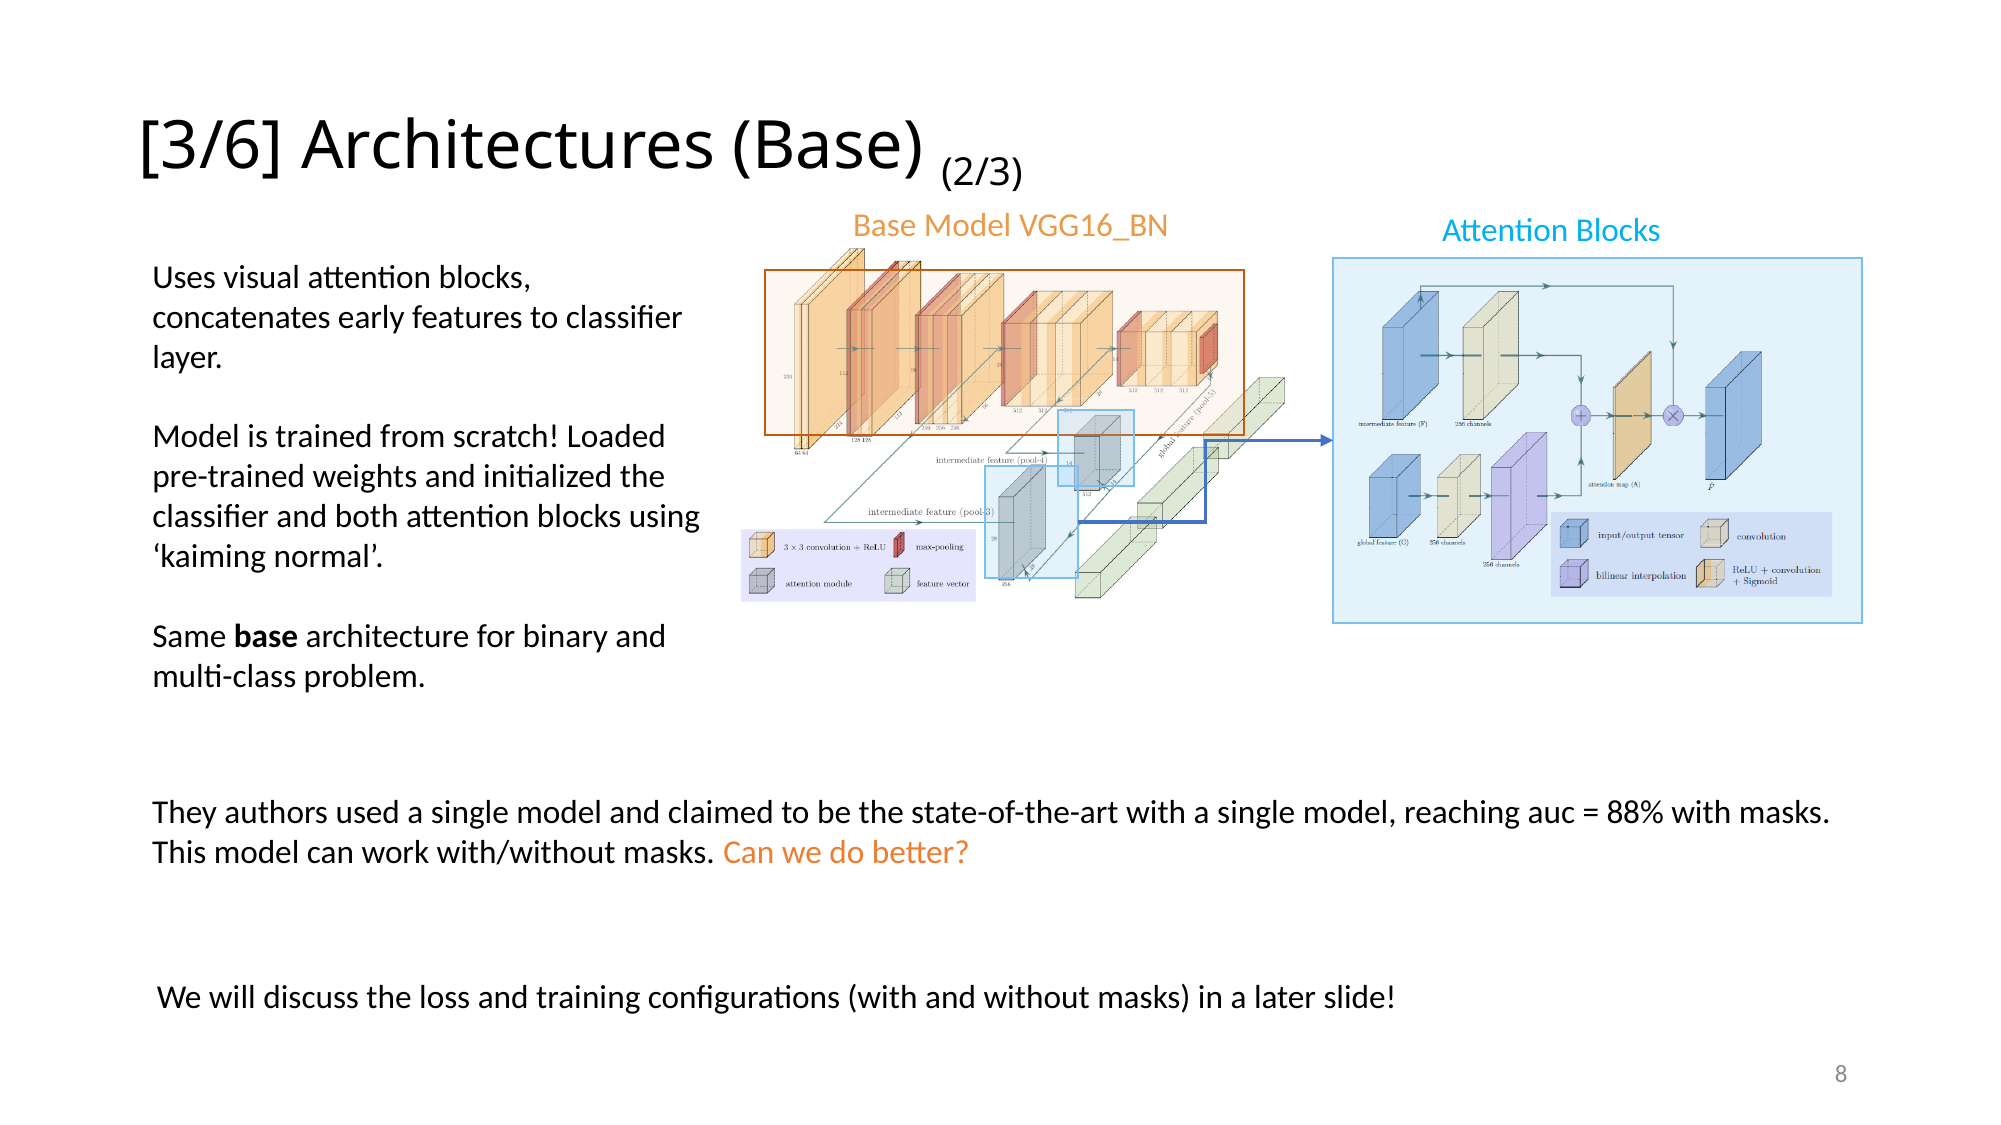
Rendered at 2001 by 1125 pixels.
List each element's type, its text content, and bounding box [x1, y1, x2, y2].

slide_number 8 [1412, 1042, 1863, 1103]
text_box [727, 196, 1863, 624]
text_box They authors used a single model and claimed to be the state-of-the-art with a single model, reaching auc = 88% with masks. This model can work with/without masks. Can we do better? [137, 782, 1863, 878]
text_box Uses visual attention blocks, concatenates early features to classifier layer. Model is trained from scratch! Loaded pre-trained weights and initialized the classifier and both attention blocks using ‘kaiming normal’. Same base architecture for binary and multi-class problem. [137, 247, 728, 702]
title [3/6] Architectures (Base) (2/3) [124, 92, 1863, 197]
text_box We will discuss the loss and training configurations (with and without masks) in a later slide! [142, 967, 1868, 1023]
